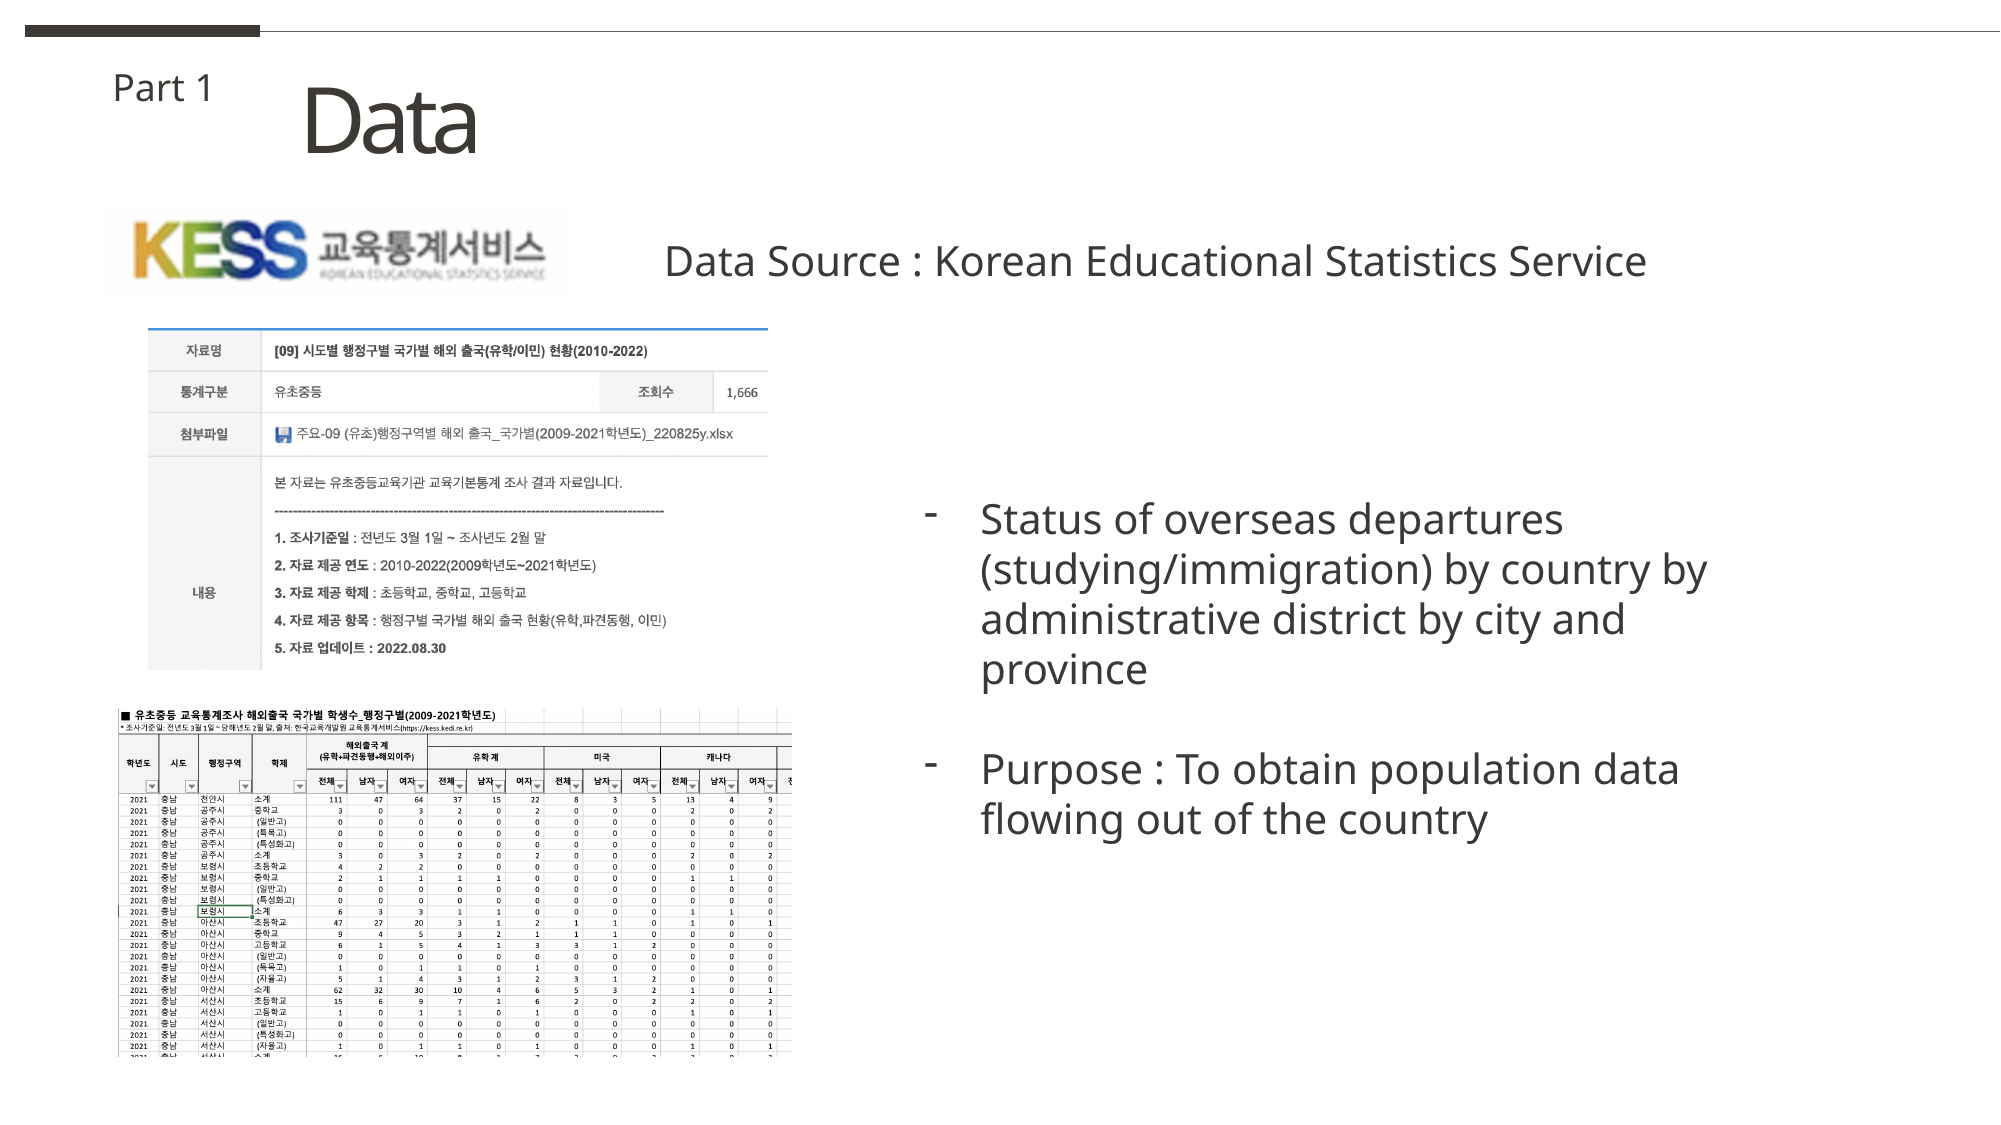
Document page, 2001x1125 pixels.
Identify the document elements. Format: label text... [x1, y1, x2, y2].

picture [95, 205, 579, 315]
picture [118, 708, 792, 1057]
picture [144, 321, 768, 670]
text_box Data Source : Korean Educational Statistics Service [579, 227, 1790, 292]
text_box Status of overseas departures (studying/immigration) by country by administrative district by city and province Purpose : To obtain population data flowing out of the country [909, 485, 1790, 851]
text_box Data [284, 54, 499, 179]
text_box Part 1 [97, 56, 232, 117]
